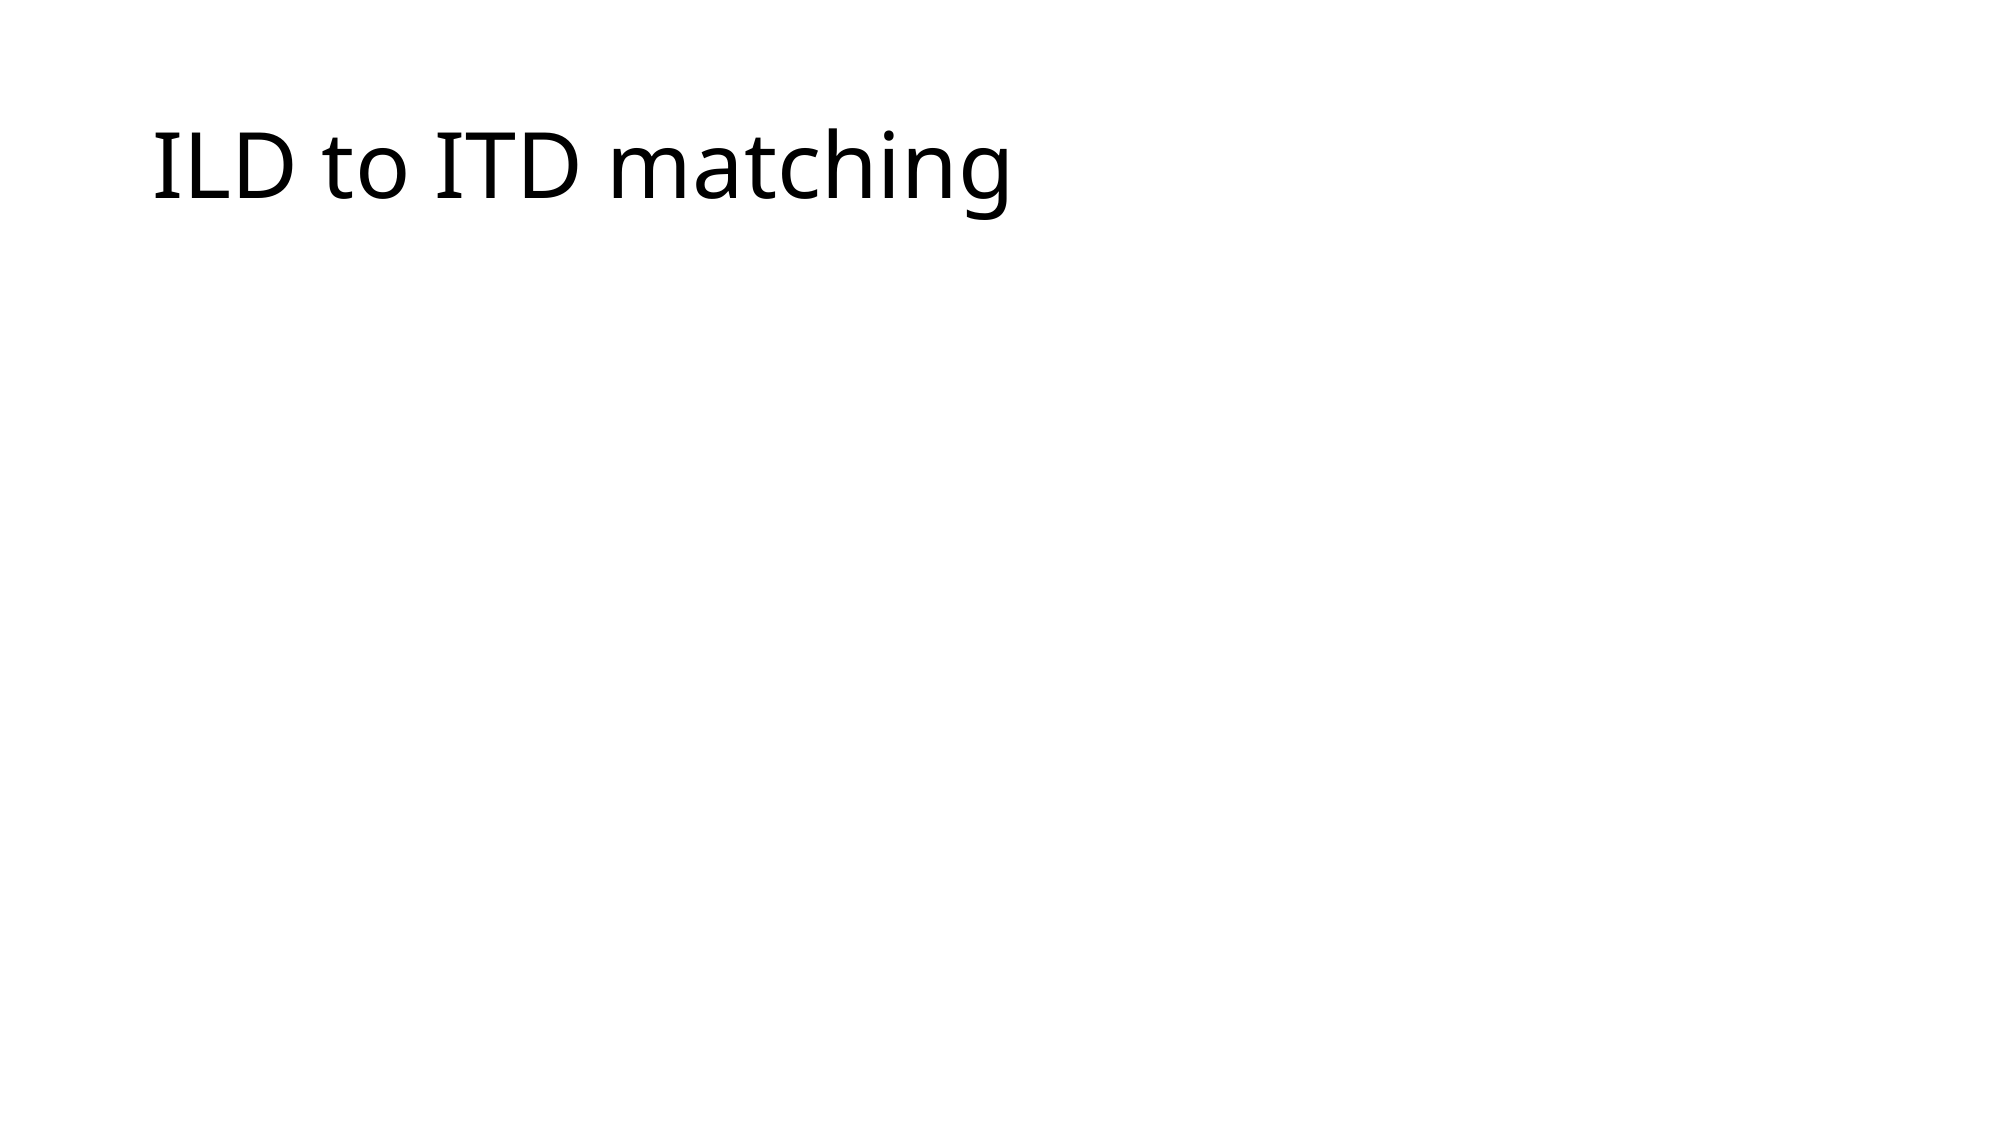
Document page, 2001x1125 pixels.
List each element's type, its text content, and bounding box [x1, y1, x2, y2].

title ILD to ITD matching [137, 59, 1863, 278]
